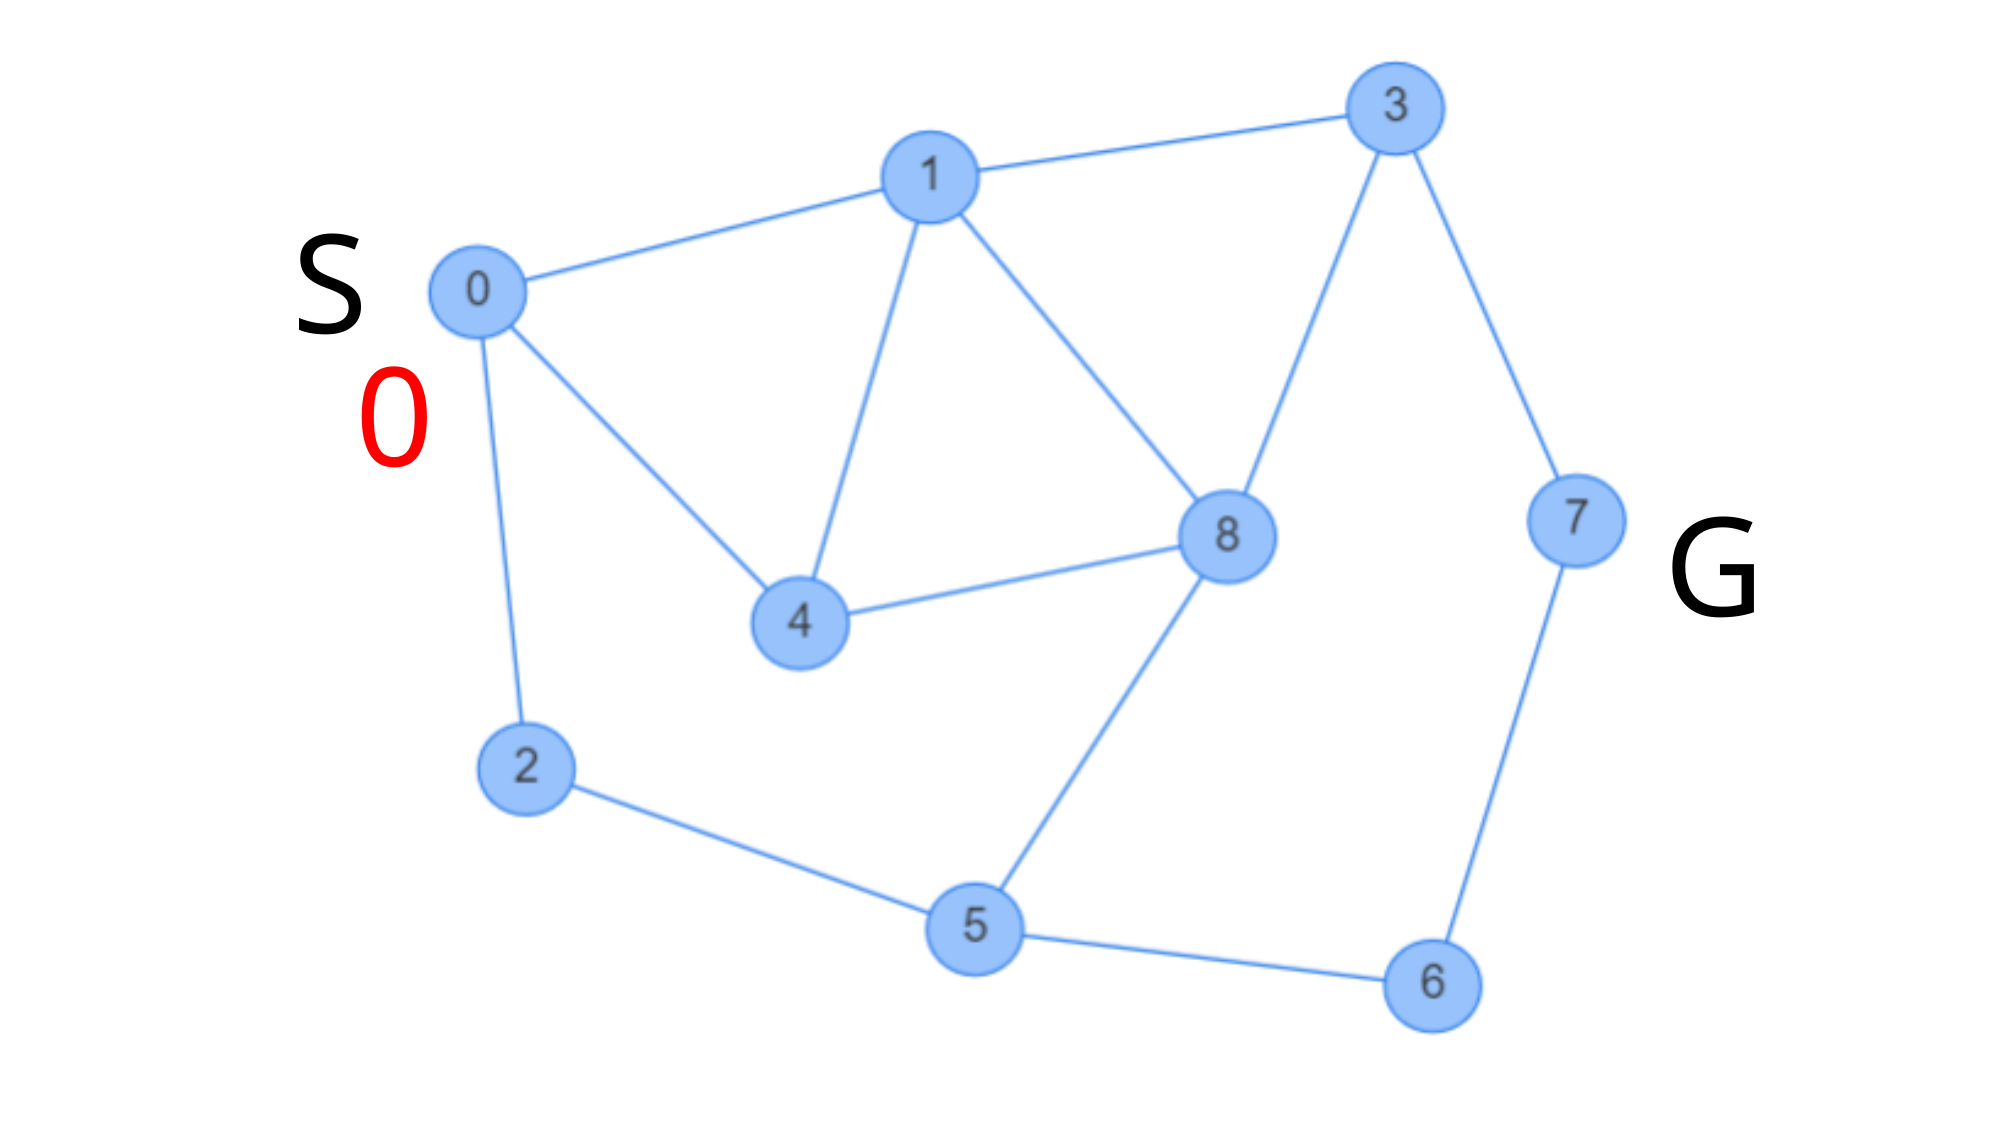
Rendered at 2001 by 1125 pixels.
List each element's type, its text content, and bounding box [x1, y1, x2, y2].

picture [316, 0, 1723, 1085]
text_box S [277, 188, 316, 369]
text_box G [1723, 471, 1795, 652]
